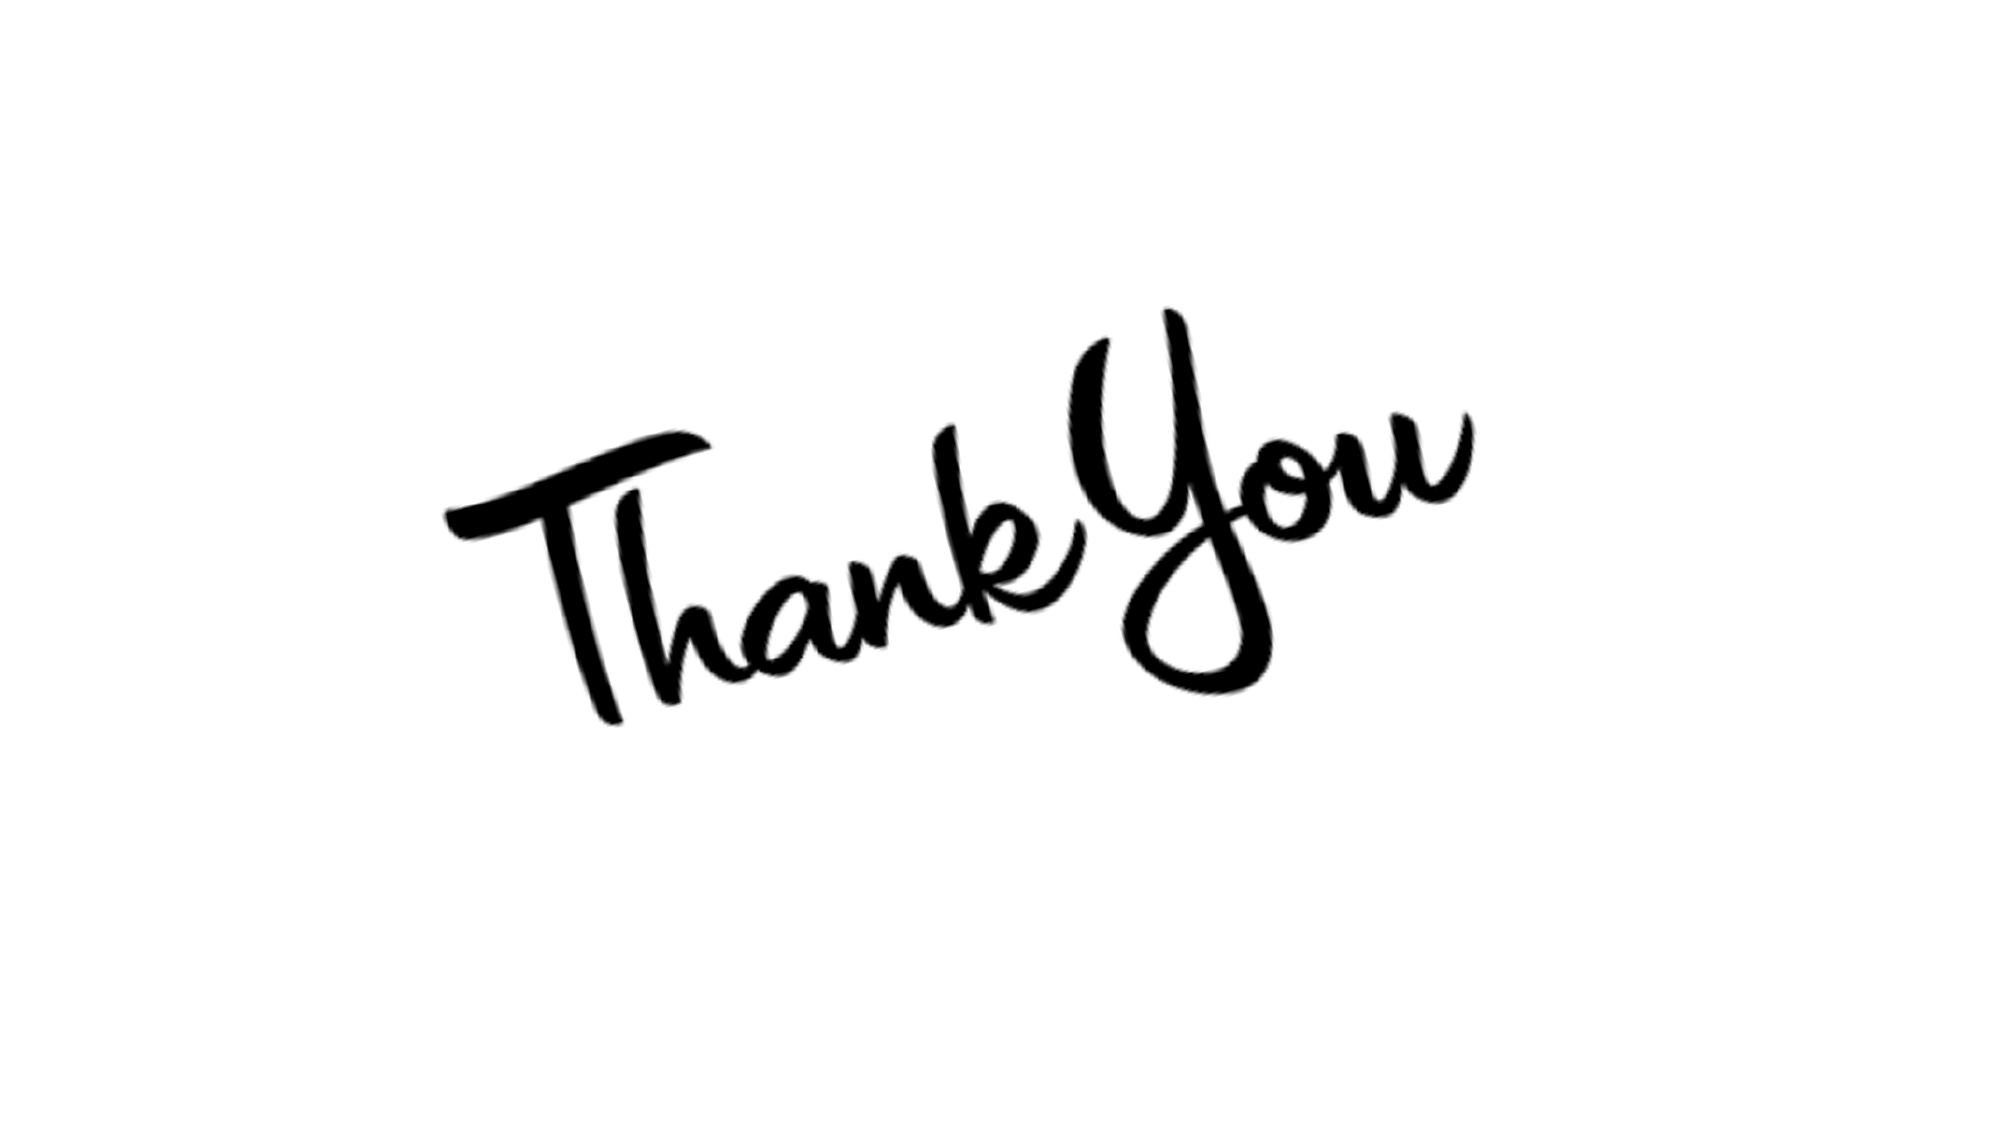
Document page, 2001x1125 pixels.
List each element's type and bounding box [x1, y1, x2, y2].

picture [394, 186, 1570, 922]
